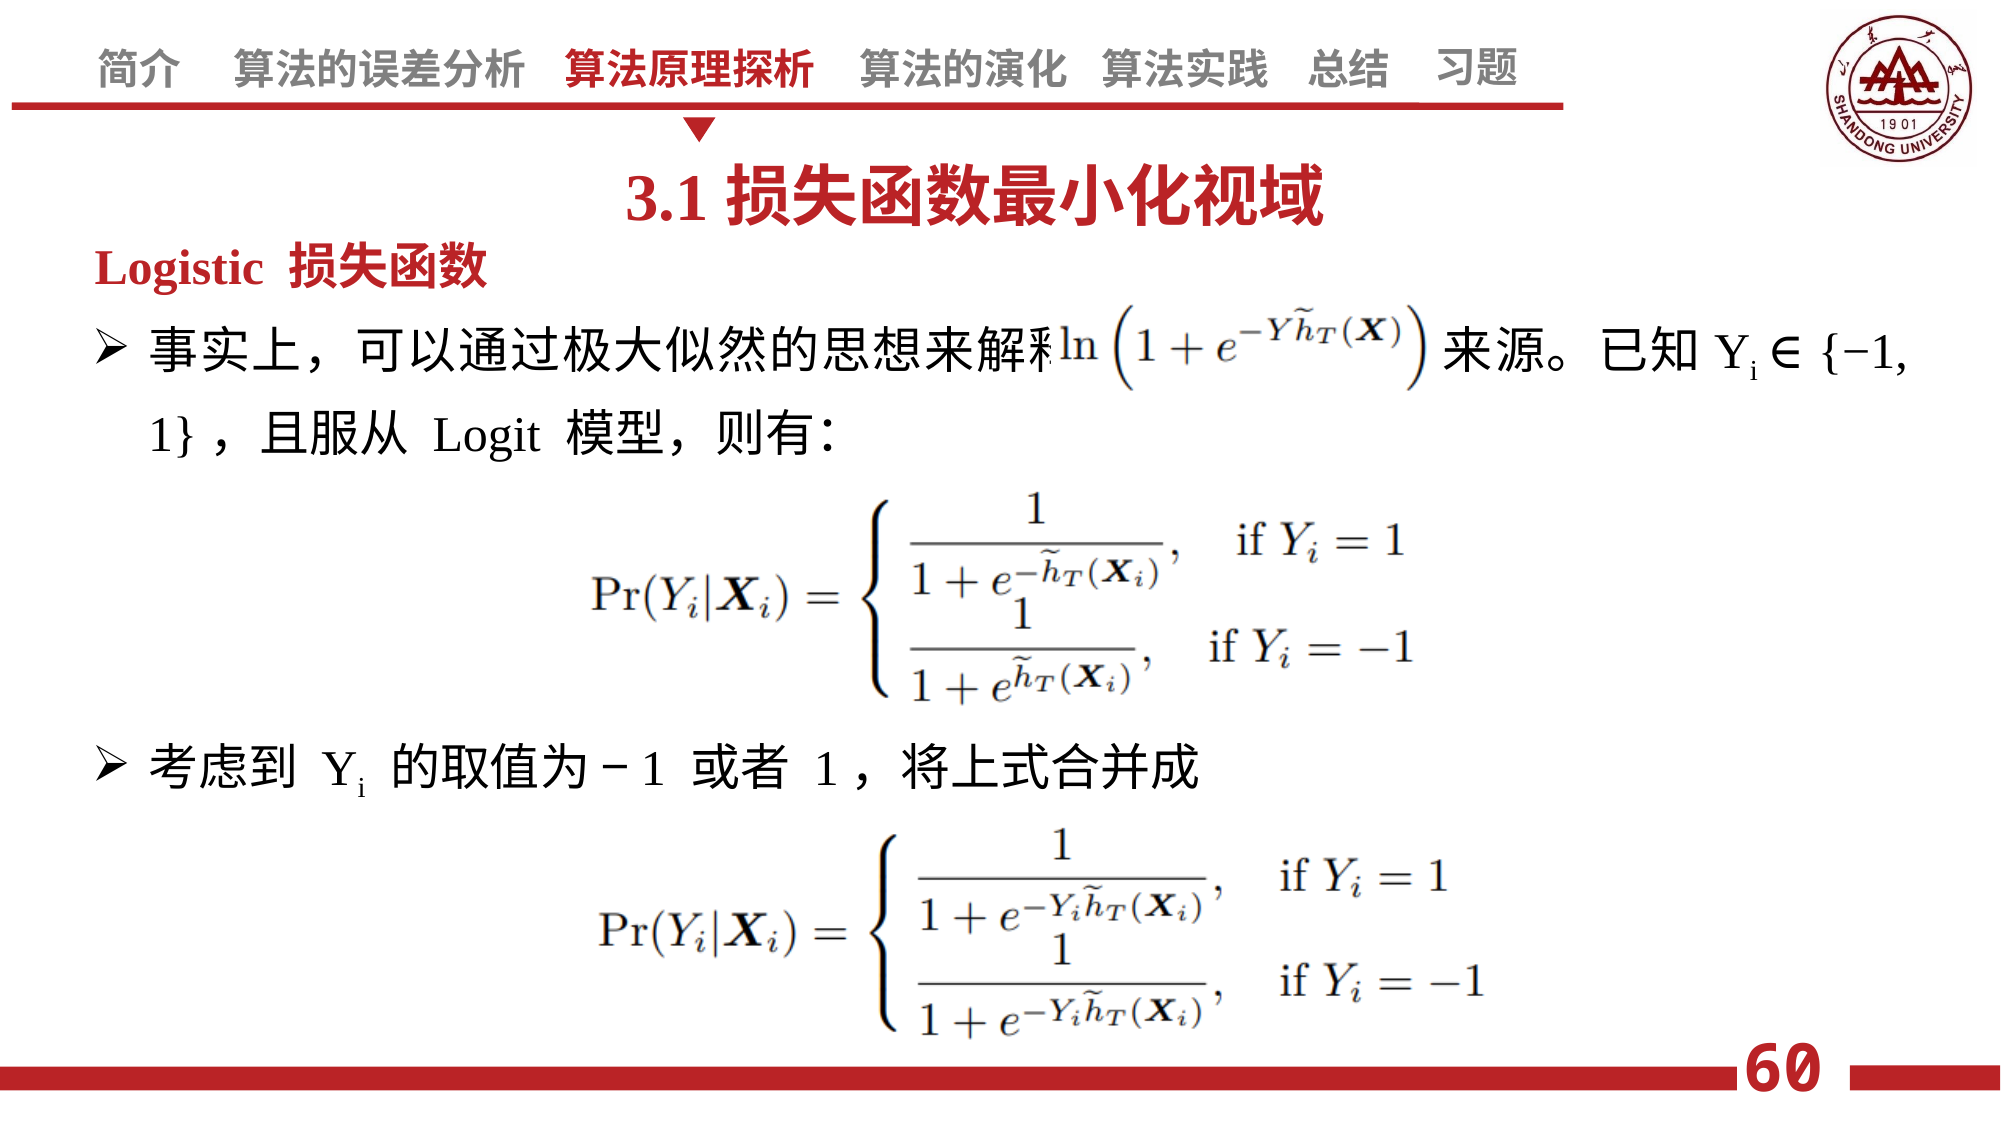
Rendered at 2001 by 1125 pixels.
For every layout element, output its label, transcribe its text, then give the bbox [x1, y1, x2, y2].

picture [1050, 303, 1444, 394]
picture [570, 796, 1500, 1054]
picture [1820, 9, 1977, 167]
picture [570, 464, 1430, 720]
text_box 3.1损失函数最小化视域 [598, 146, 1601, 242]
text_box 事实上，可以通过极大似然的思想来解释 来源。已知Yi ∈ {−1, 1}，且服从 Logit 模型，则有： [77, 304, 1923, 469]
text_box 考虑到 Yi 的取值为 −1 或者 1，将上式合并成 [77, 720, 1923, 811]
text_box Logistic 损失函数 [79, 226, 1083, 302]
